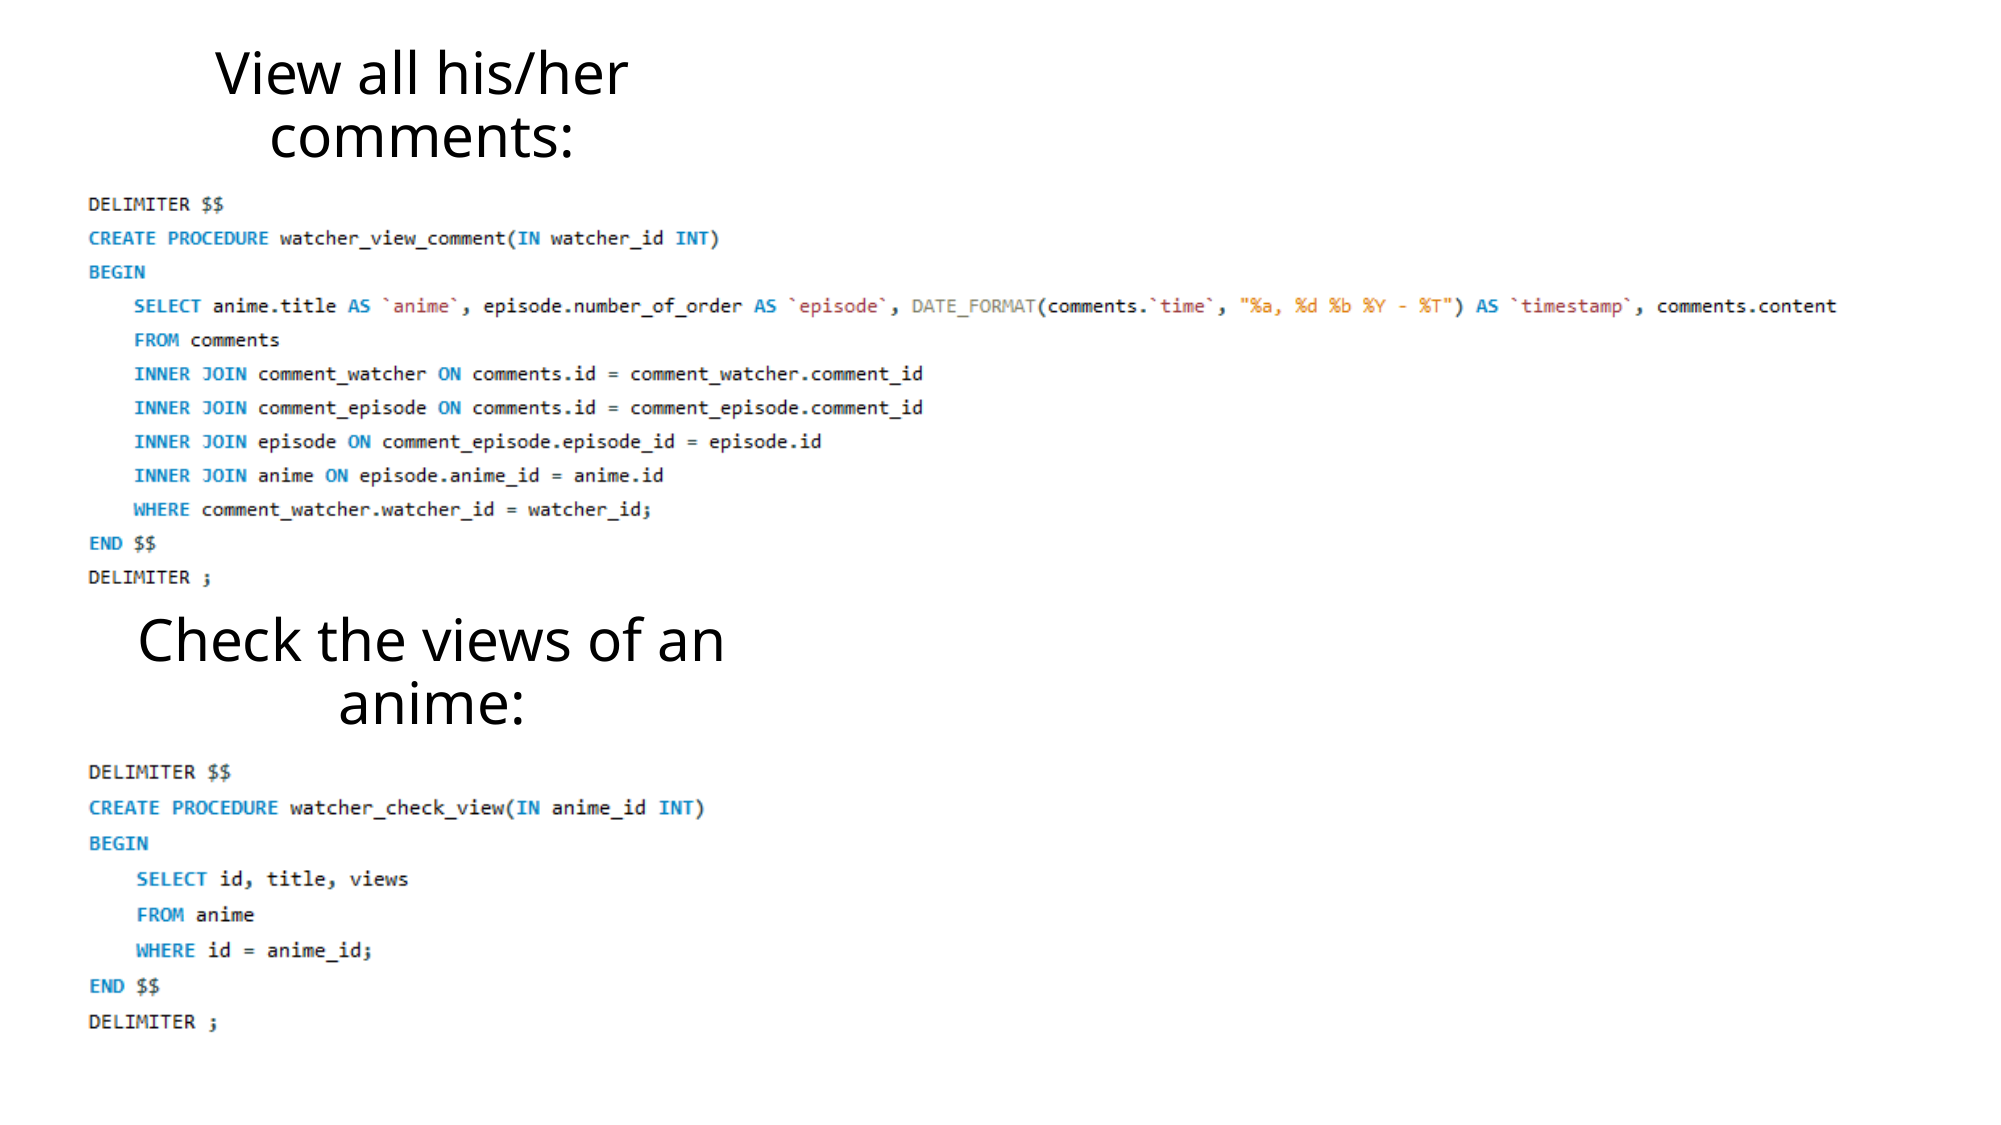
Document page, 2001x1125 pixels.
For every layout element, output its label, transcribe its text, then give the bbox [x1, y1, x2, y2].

title View all his/her comments: [72, 24, 772, 191]
text_box Check the views of an anime: [72, 591, 793, 758]
picture [83, 757, 723, 1056]
picture [84, 190, 1847, 592]
